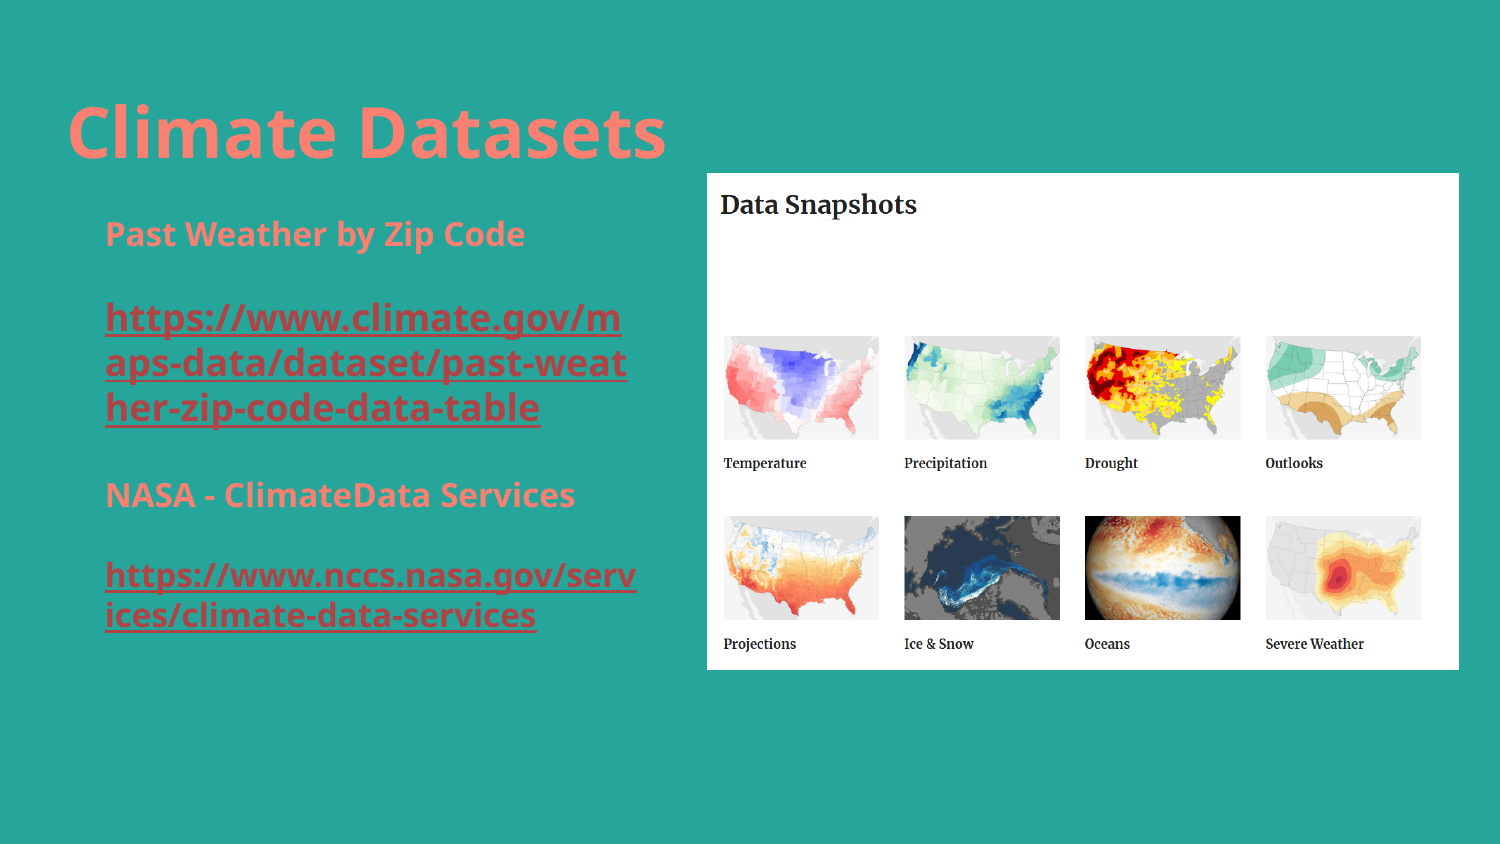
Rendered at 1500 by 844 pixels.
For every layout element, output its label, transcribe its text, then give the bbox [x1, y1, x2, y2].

list Past Weather by Zip Code https://www.climate.gov/maps-data/dataset/past-weather-zip-code-data-table NASA - ClimateData Services https://www.nccs.nasa.gov/services/climate-data-services [89, 192, 658, 750]
picture [706, 173, 1459, 671]
title Climate Datasets [51, 72, 1449, 174]
